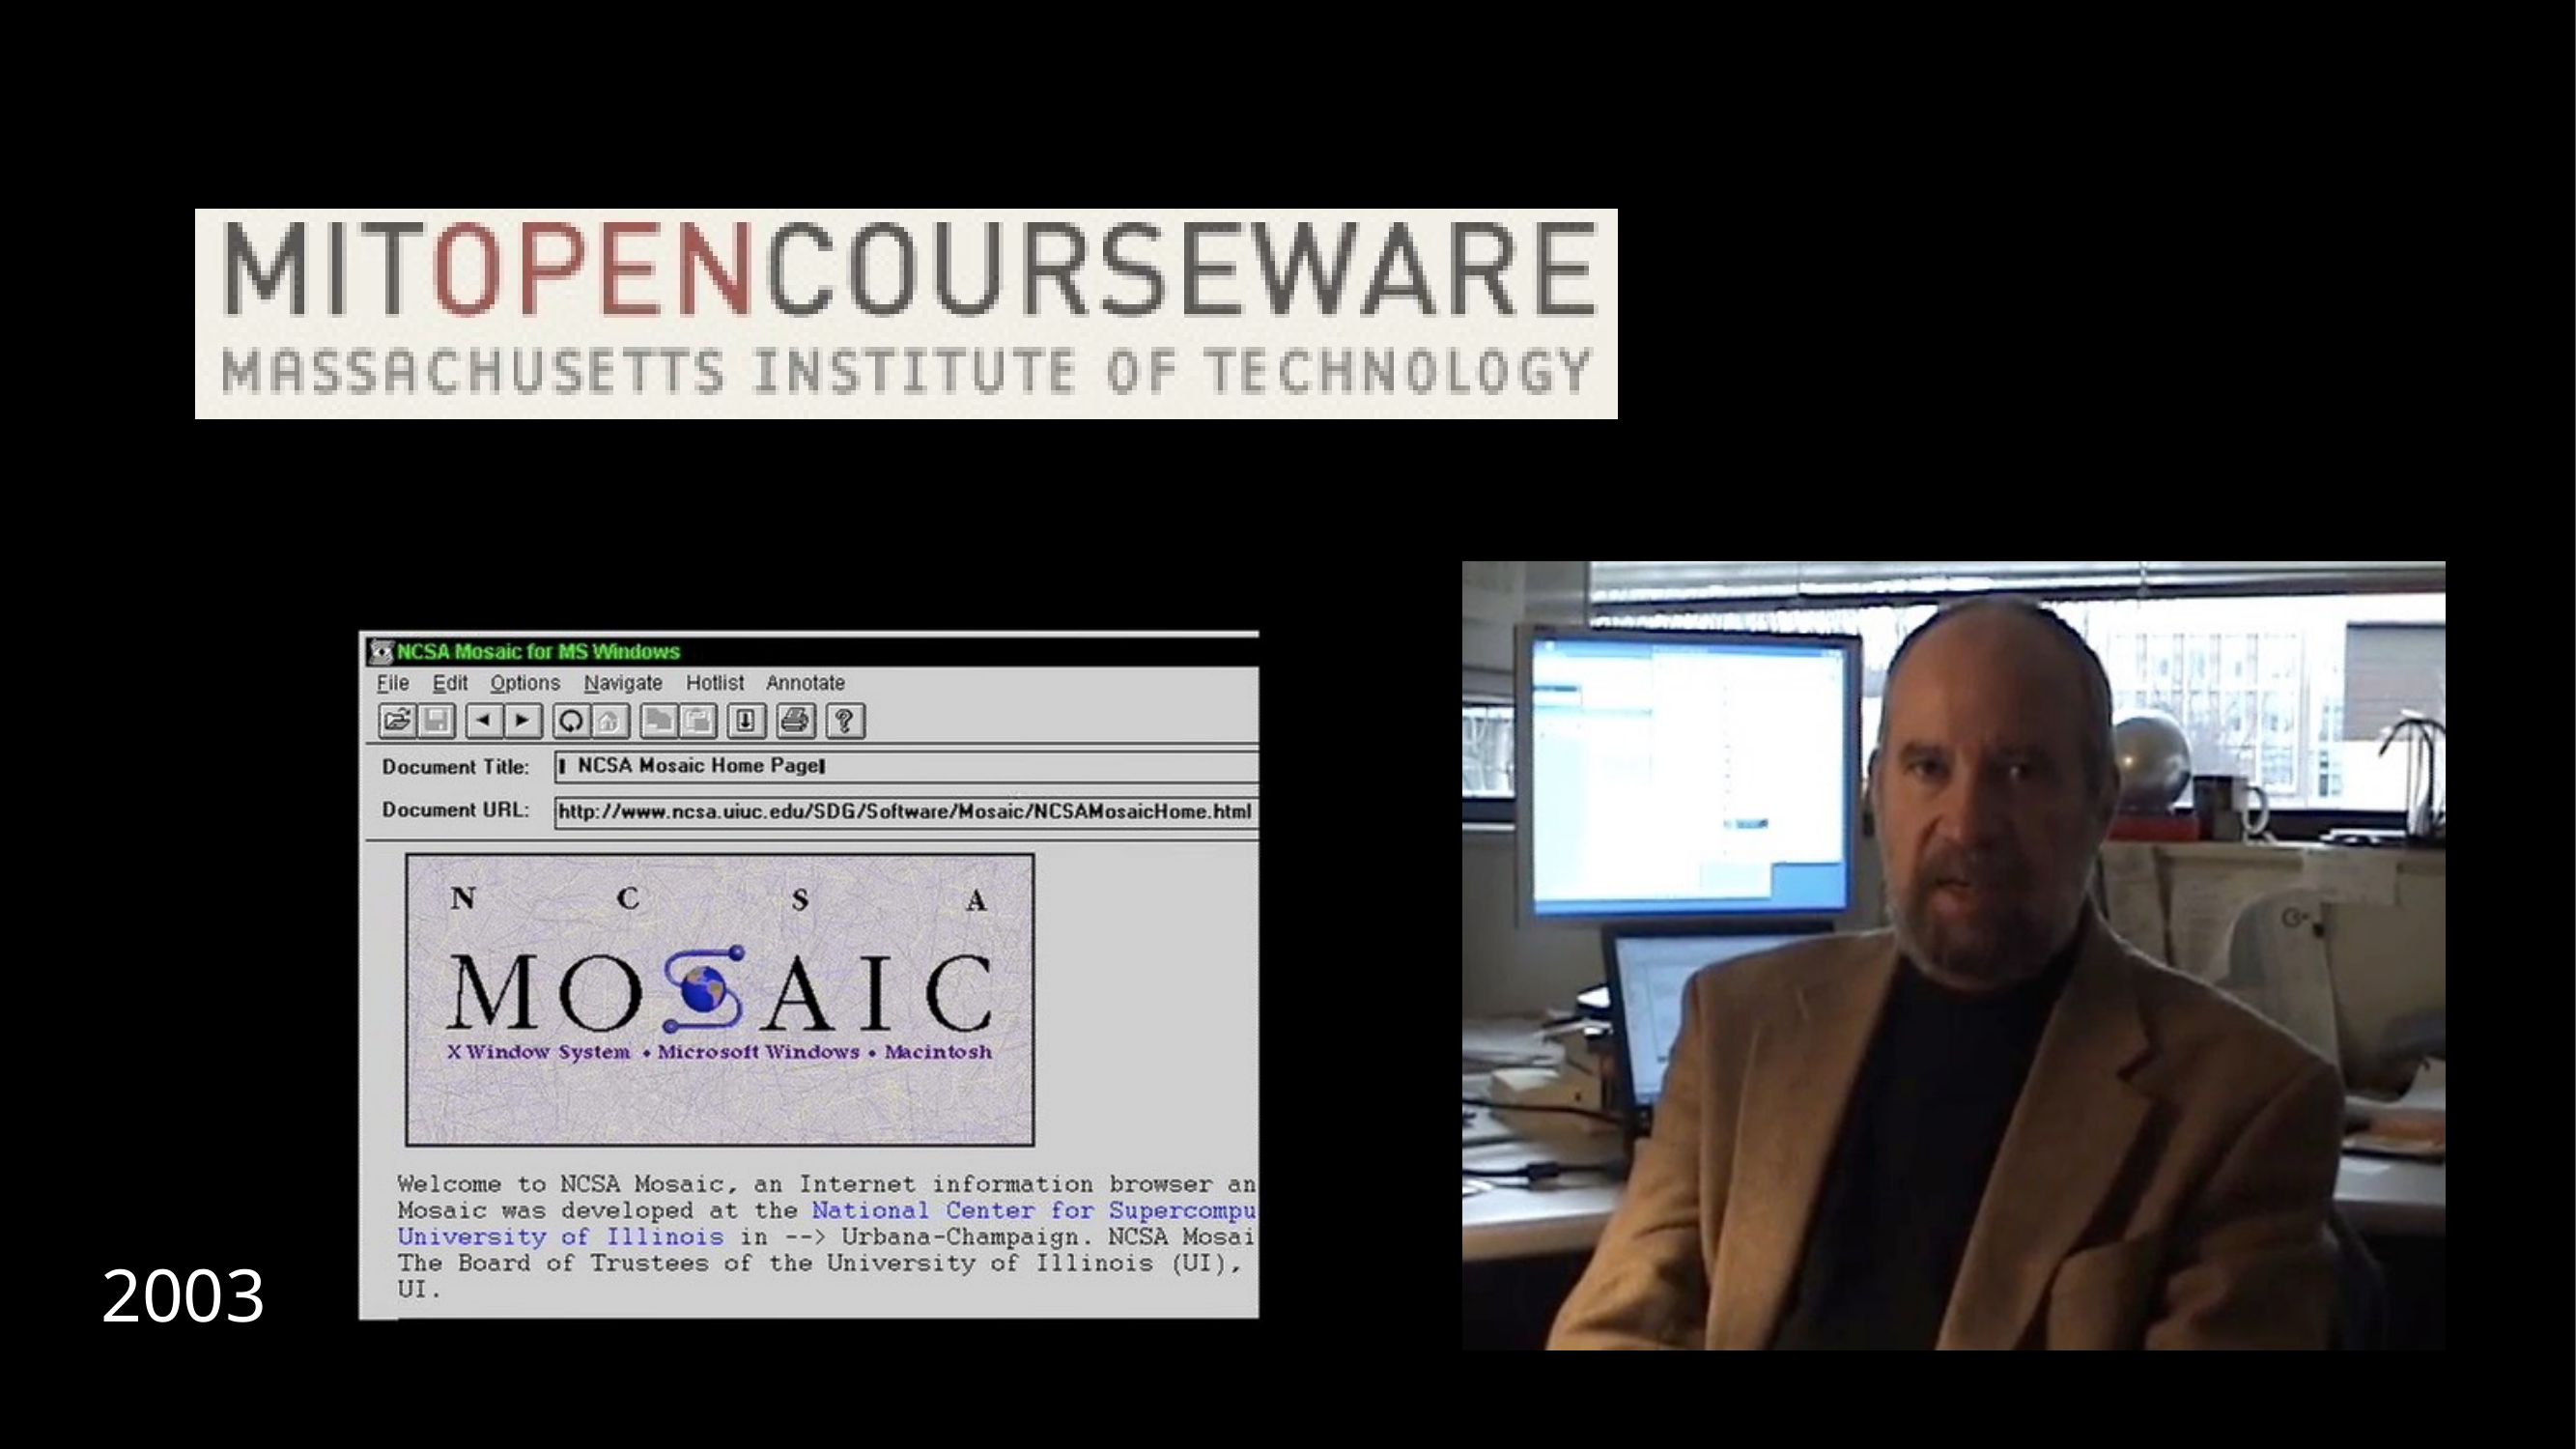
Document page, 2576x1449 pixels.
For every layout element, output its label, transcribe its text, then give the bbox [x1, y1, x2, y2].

picture [194, 209, 1619, 419]
picture [1462, 561, 2446, 1351]
text_box 2003 [92, 1241, 275, 1345]
picture [354, 627, 1268, 1324]
